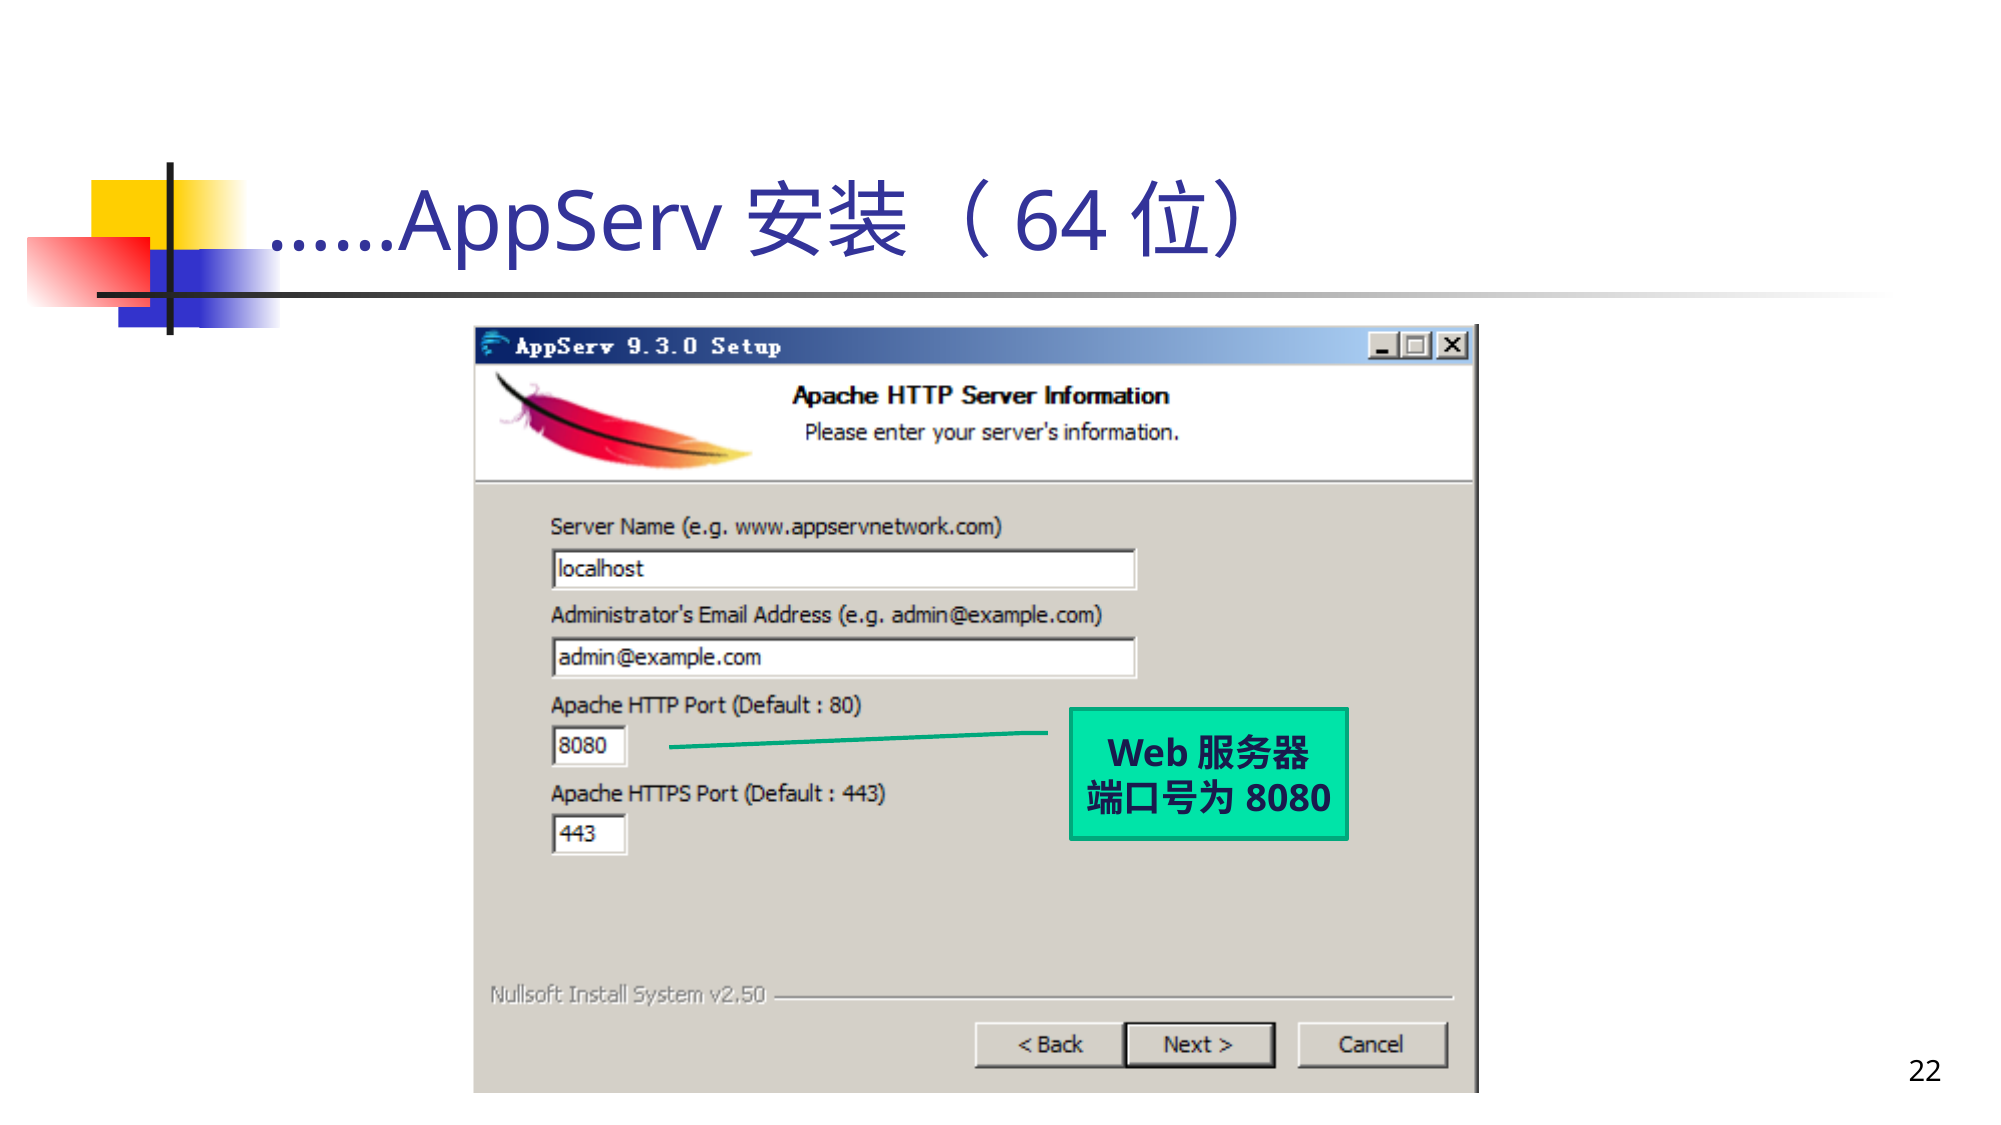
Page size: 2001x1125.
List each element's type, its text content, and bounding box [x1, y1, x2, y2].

slide_number 22 [1540, 1024, 1957, 1100]
picture [472, 324, 1479, 1093]
title ……AppServ安装（64位） [251, 35, 1957, 275]
